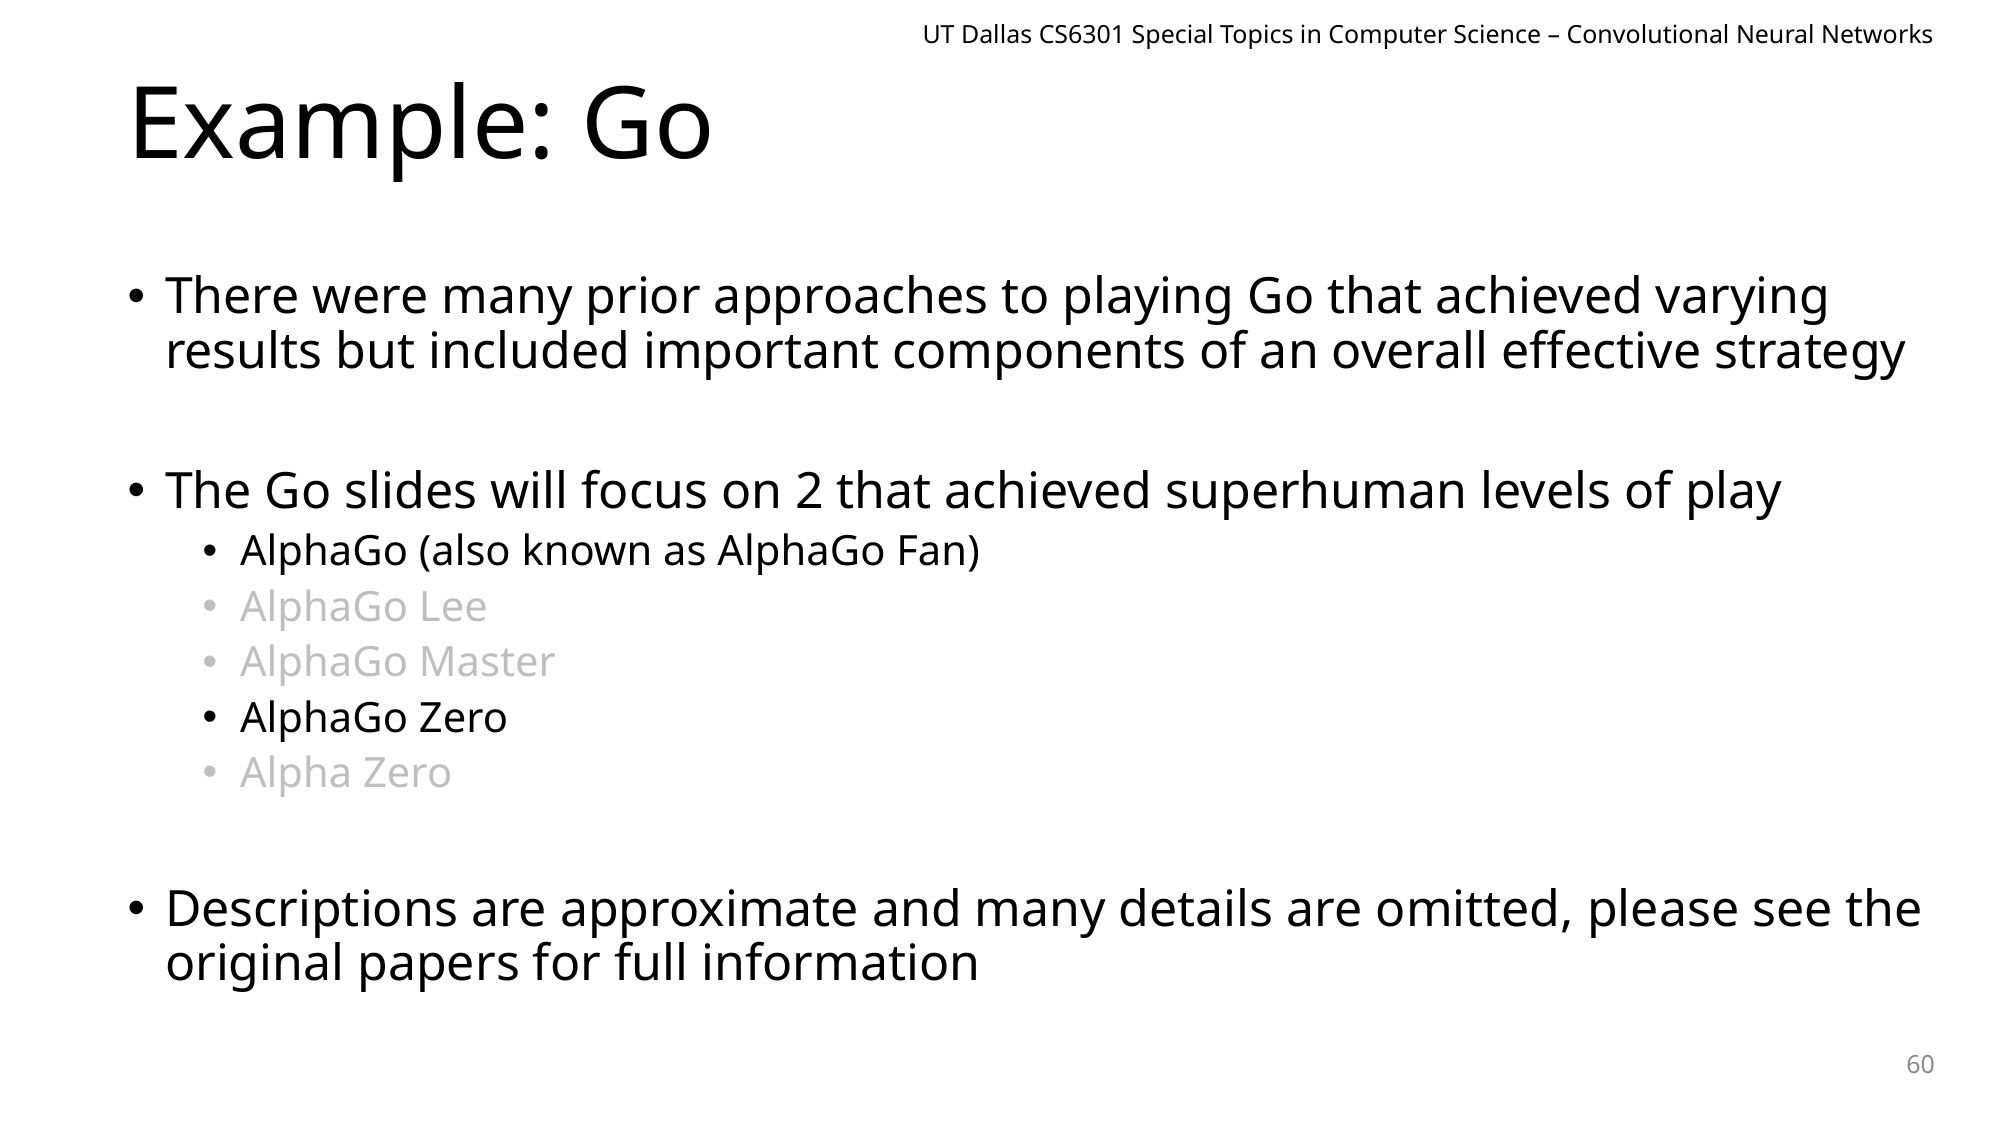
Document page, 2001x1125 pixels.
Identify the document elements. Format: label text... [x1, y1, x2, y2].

slide_number 60 [1500, 1036, 1950, 1096]
list There were many prior approaches to playing Go that achieved varying results but included important components of an overall effective strategy The Go slides will focus on 2 that achieved superhuman levels of play AlphaGo (also known as AlphaGo Fan) AlphaGo Lee AlphaGo Master AlphaGo Zero Alpha Zero Descriptions are approximate and many details are omitted, please see the original papers for full information [112, 263, 1950, 1043]
title Example: Go [112, 63, 1838, 189]
text_box UT Dallas CS6301 Special Topics in Computer Science – Convolutional Neural Networks [899, 11, 1950, 56]
